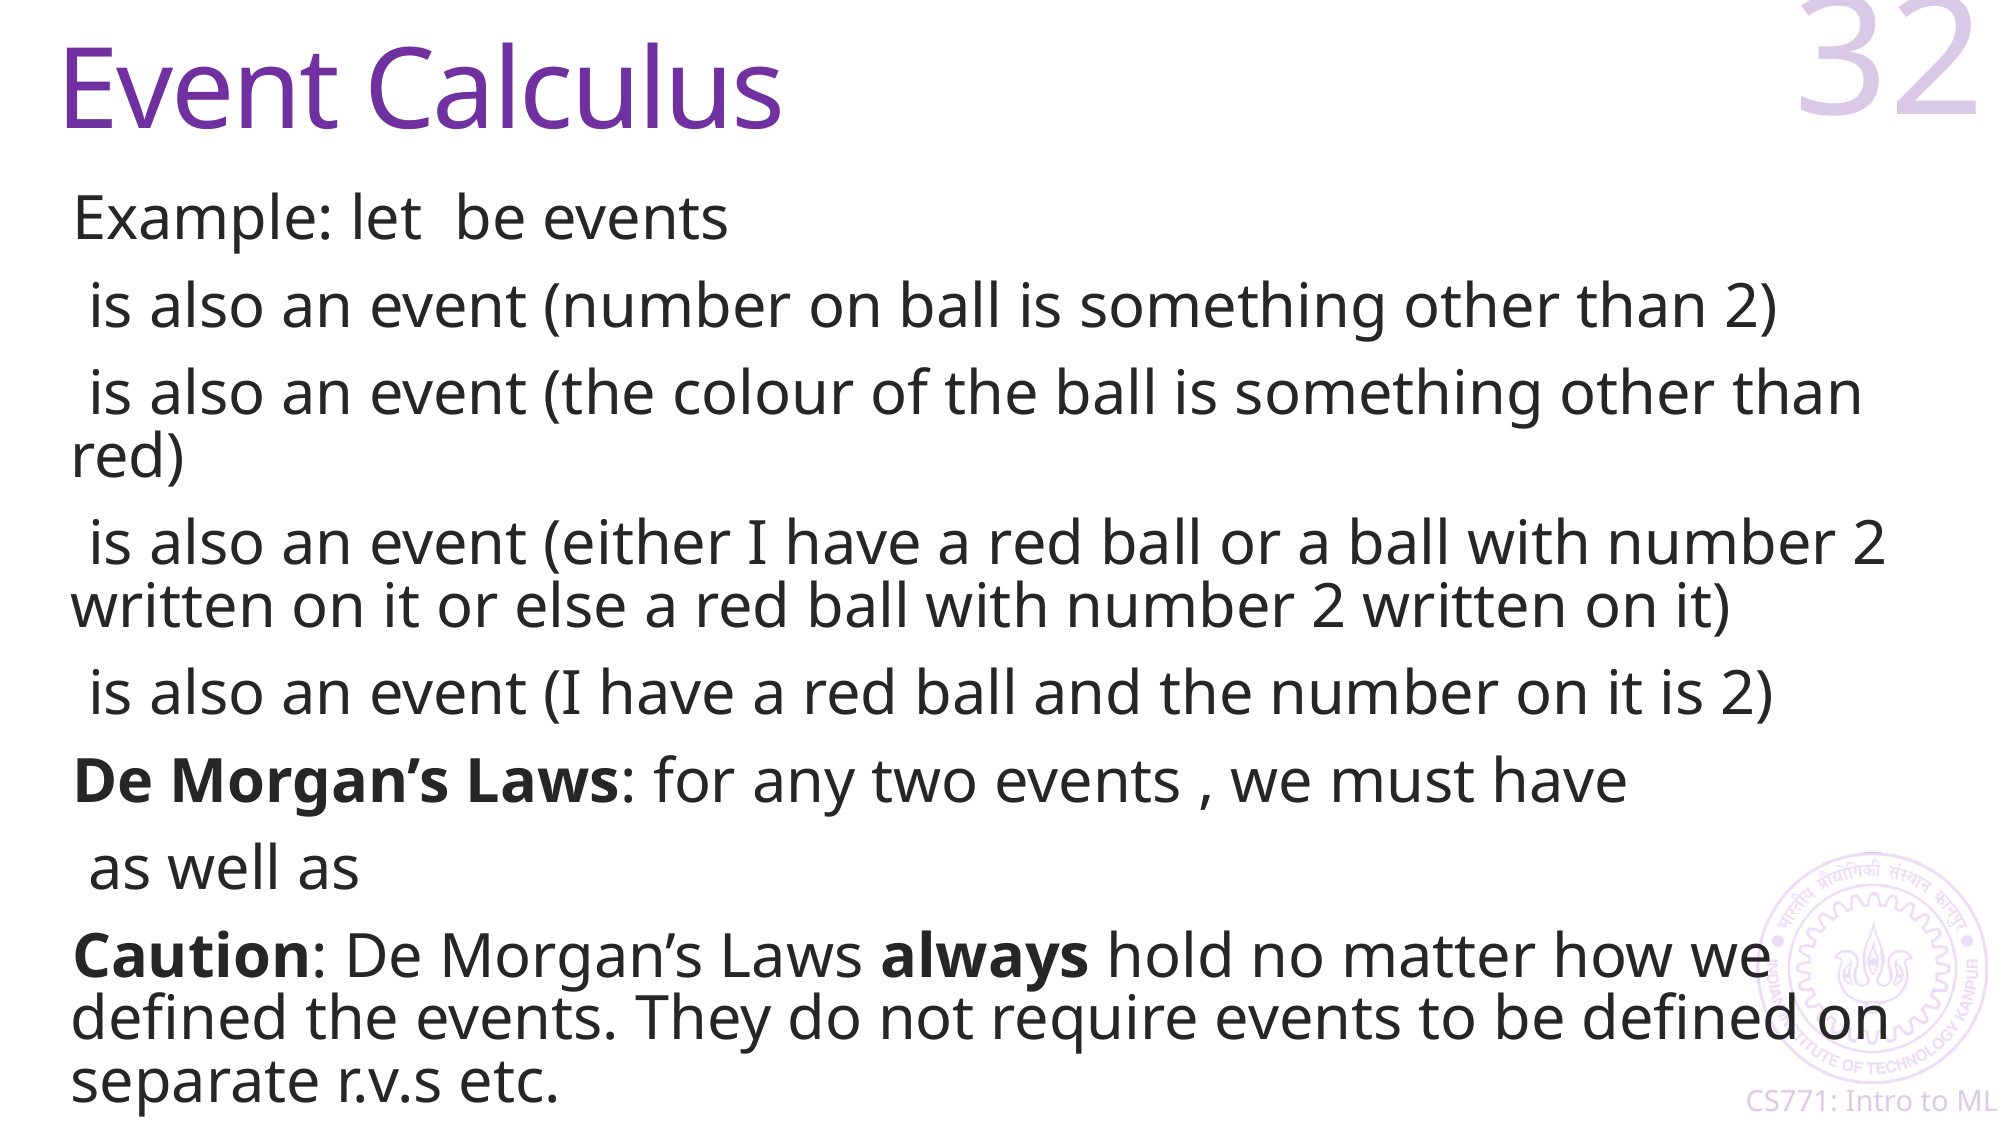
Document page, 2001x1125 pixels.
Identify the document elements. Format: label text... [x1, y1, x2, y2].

slide_number 32 [1520, 6, 2000, 183]
title Event Calculus [41, 5, 1945, 183]
